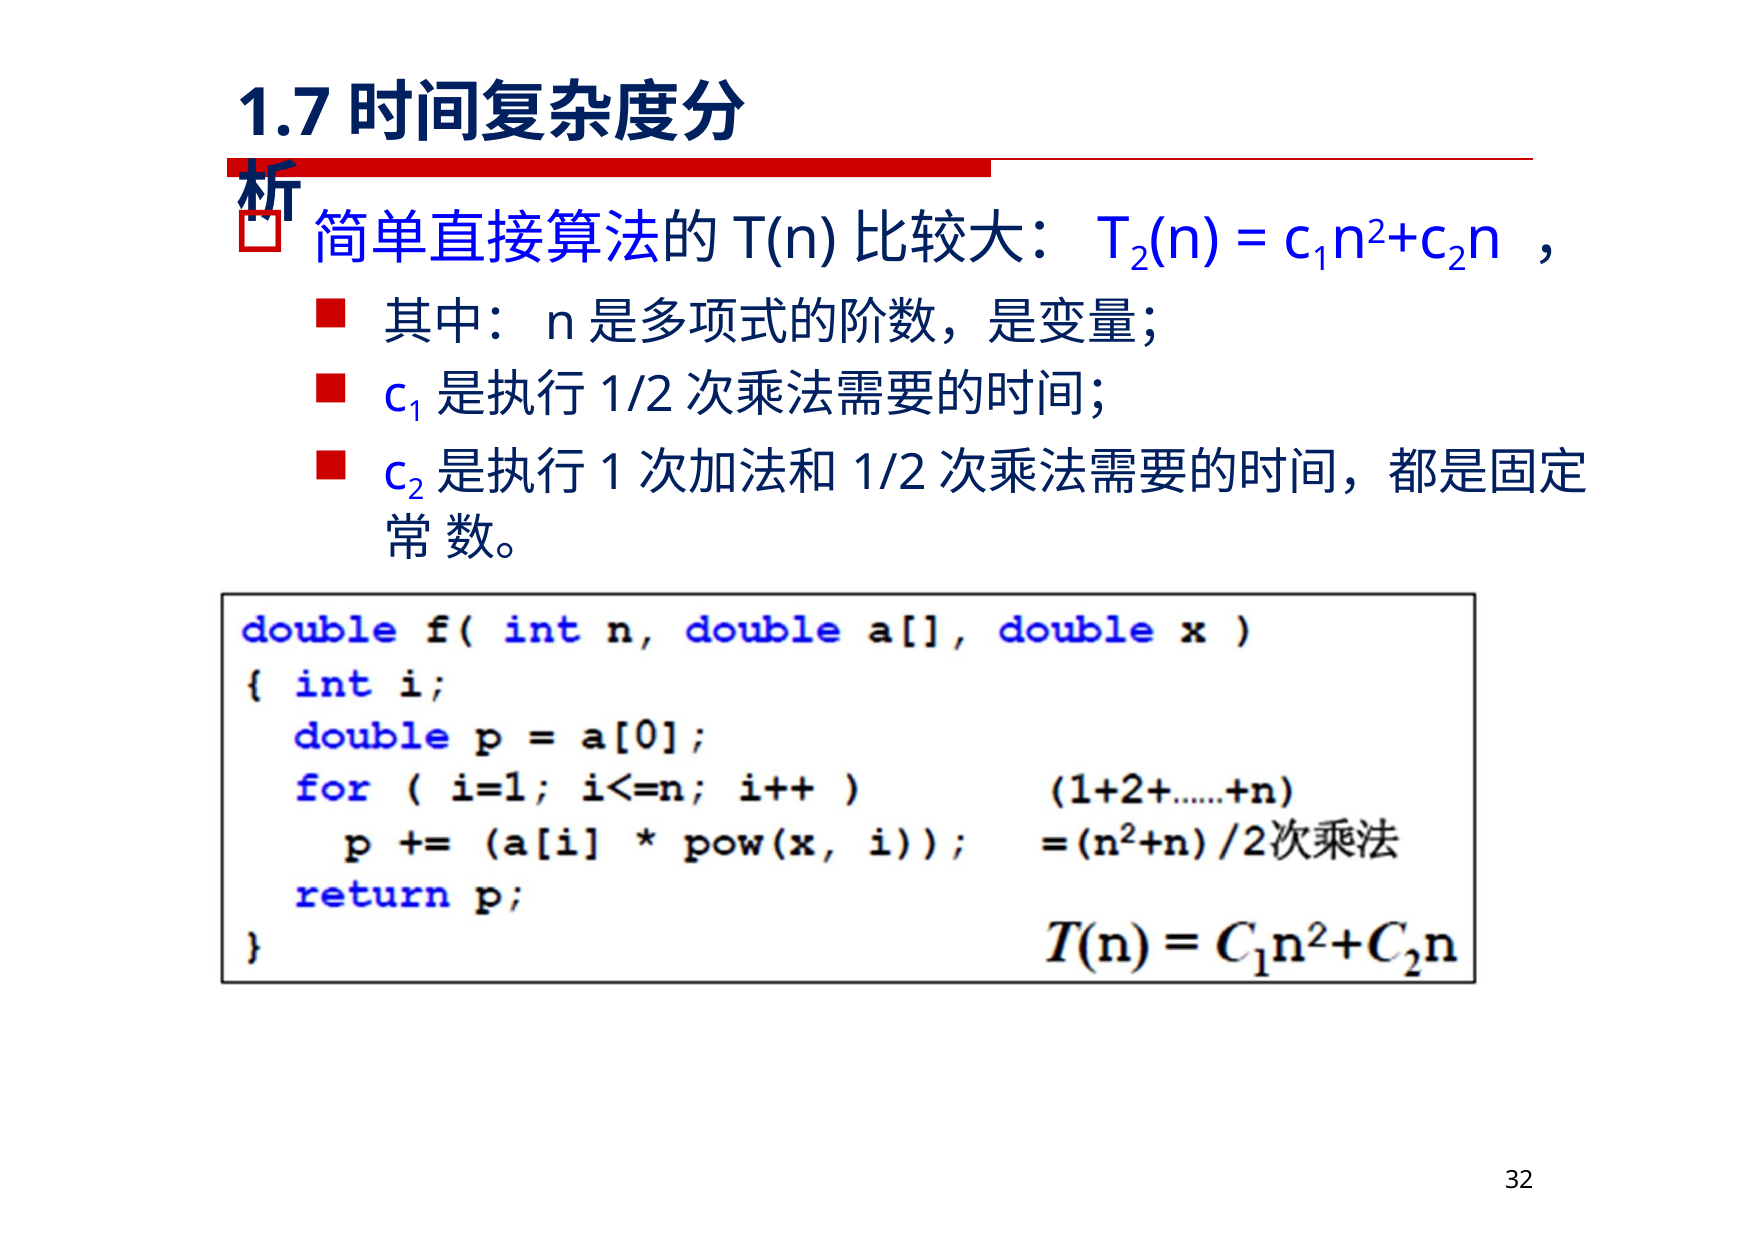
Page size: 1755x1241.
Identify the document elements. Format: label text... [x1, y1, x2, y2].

text_box [214, 587, 1481, 987]
text_box 简单直接算法的T(n)比较大：T2(n) = c1n2+c2n ， 其中：n是多项式的阶数，是变量； c1是执行1/2次乘法需要的时间； c2是执行1次加法和1/2次乘法需要的时间，都是固定常 数。 [228, 183, 1596, 565]
title 1.7时间复杂度分析 [234, 67, 807, 183]
text_box 31 [1475, 1135, 1541, 1198]
